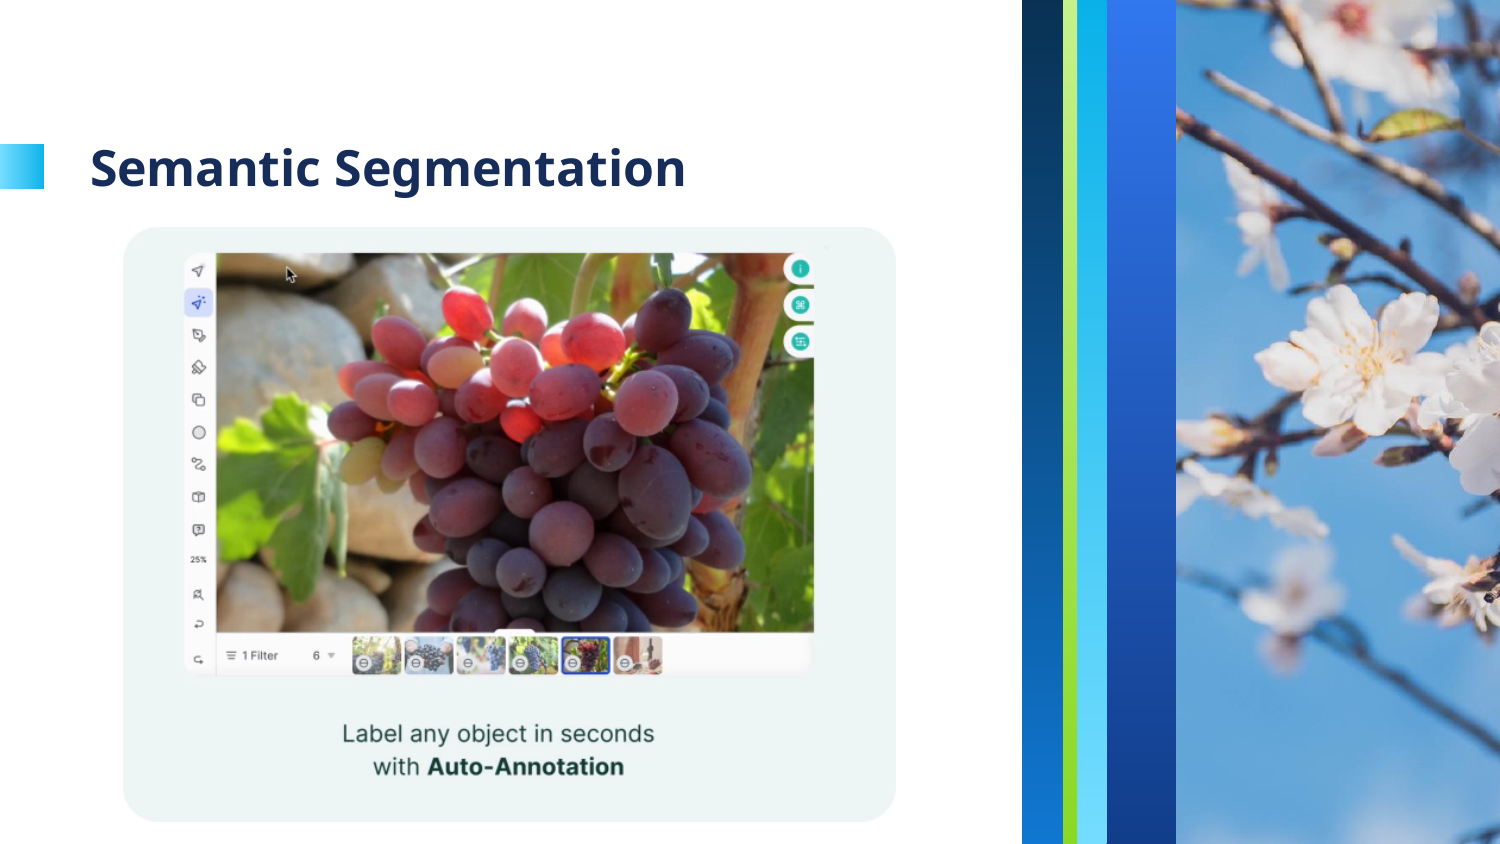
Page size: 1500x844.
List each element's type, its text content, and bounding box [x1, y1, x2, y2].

title Semantic Segmentation [75, 92, 945, 212]
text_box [122, 226, 897, 823]
picture [1175, 0, 1500, 844]
